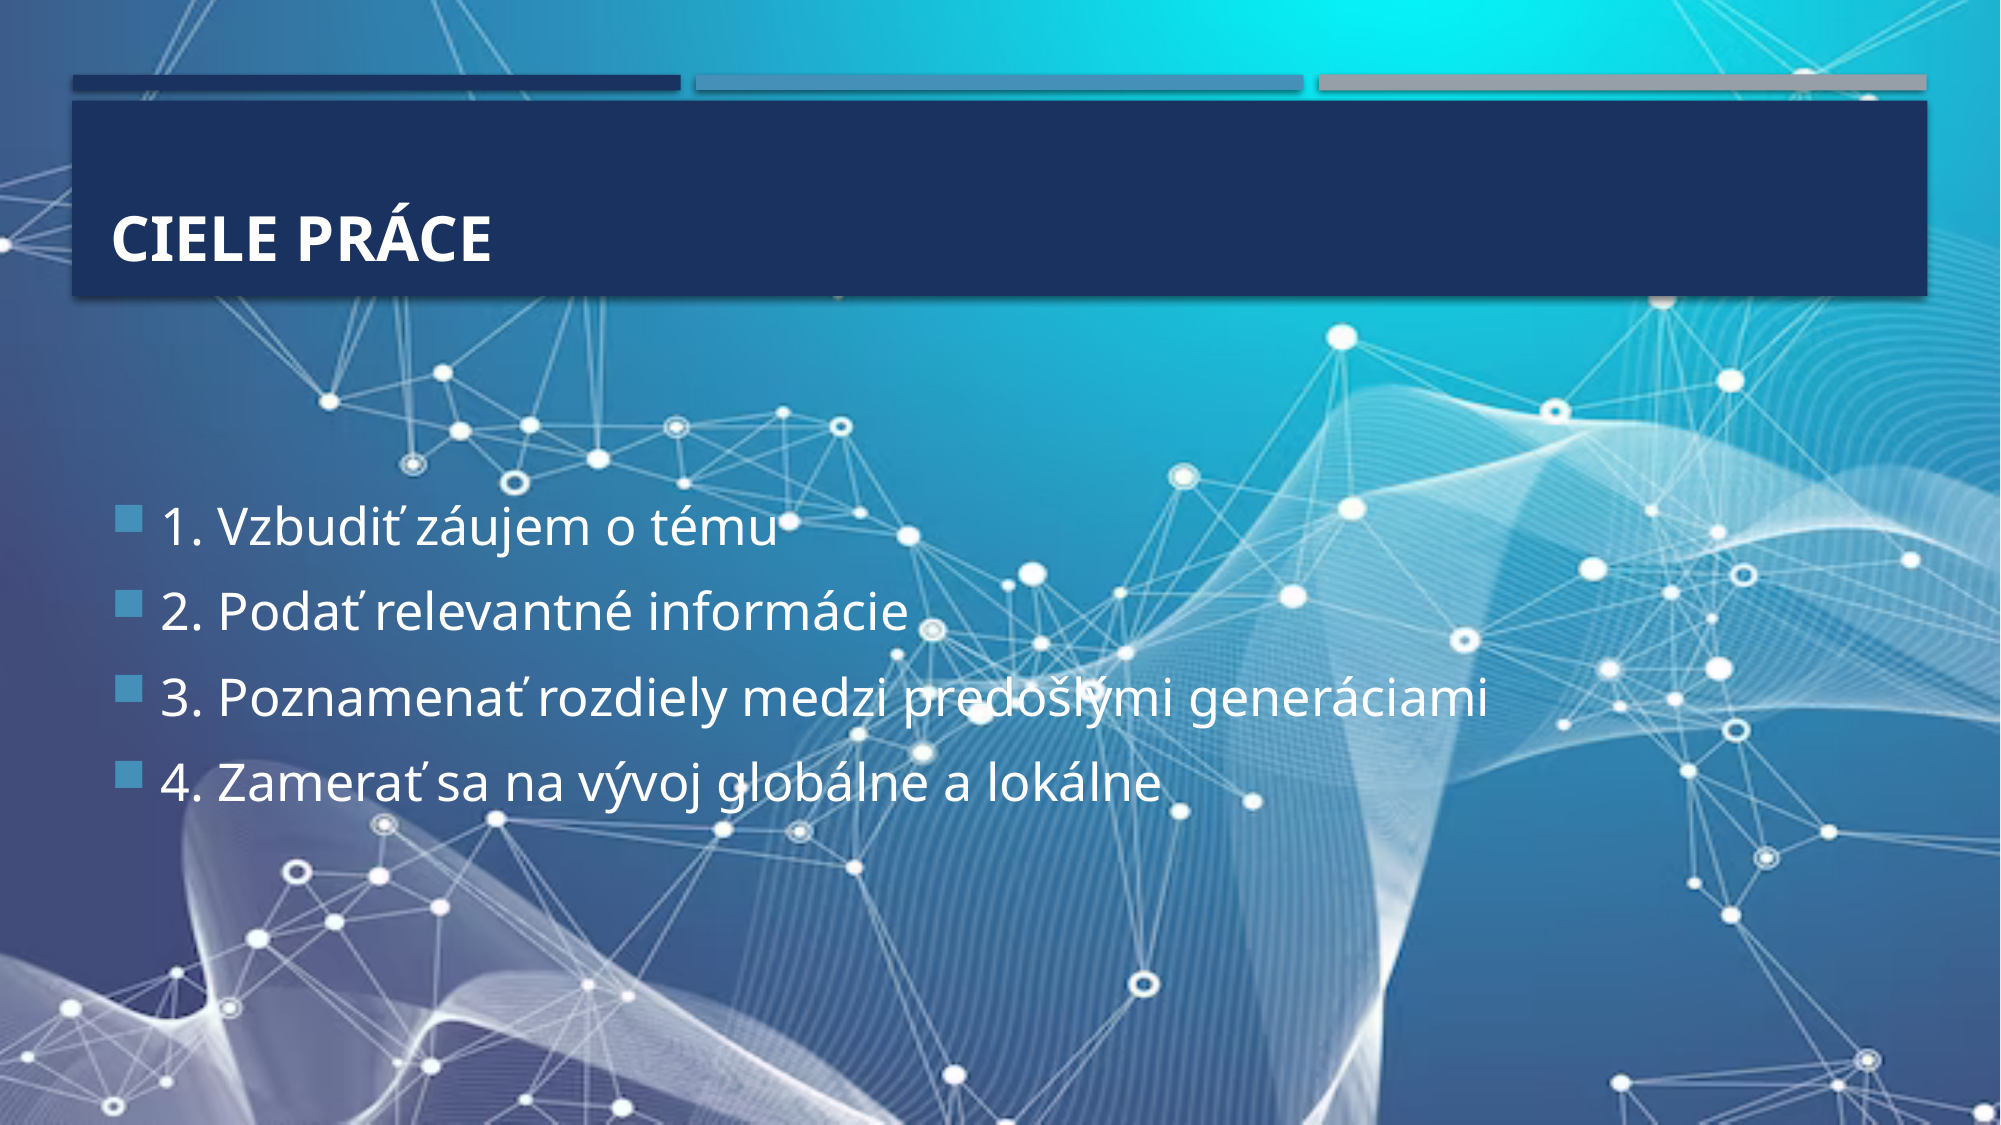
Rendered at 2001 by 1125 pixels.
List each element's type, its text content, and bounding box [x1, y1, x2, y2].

list 1. Vzbudiť záujem o tému 2. Podať relevantné informácie 3. Poznamenať rozdiely medzi predošlými generáciami 4. Zamerať sa na vývoj globálne a lokálne [95, 351, 1905, 955]
title Ciele práce [95, 115, 1905, 282]
picture [0, 0, 2001, 1125]
